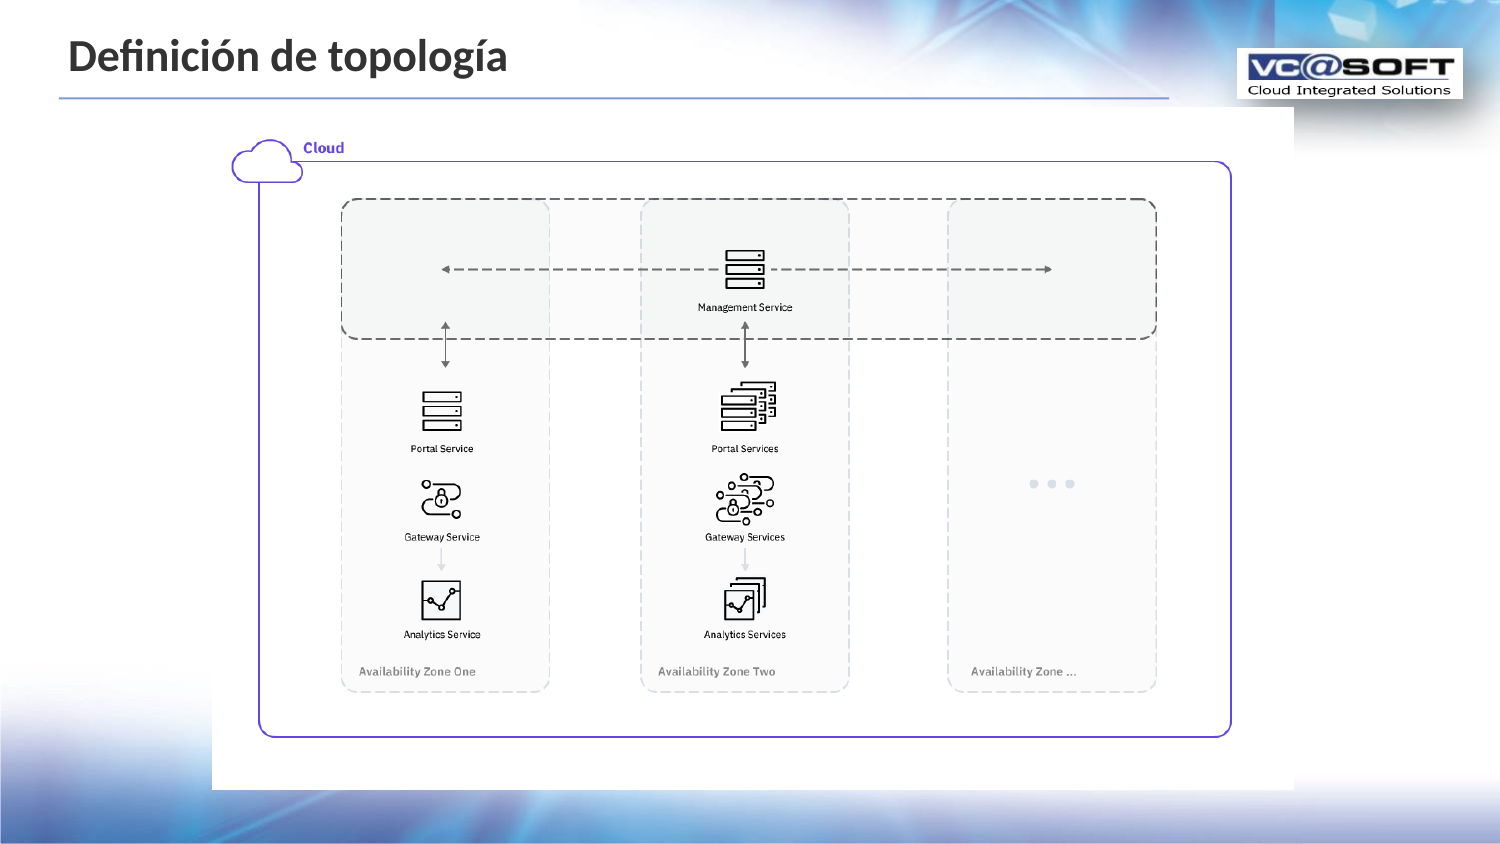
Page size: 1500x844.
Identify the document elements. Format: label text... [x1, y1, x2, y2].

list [211, 107, 1295, 790]
picture [0, 663, 1500, 844]
picture [579, 0, 1500, 150]
title Definición de topología [52, 23, 1190, 83]
